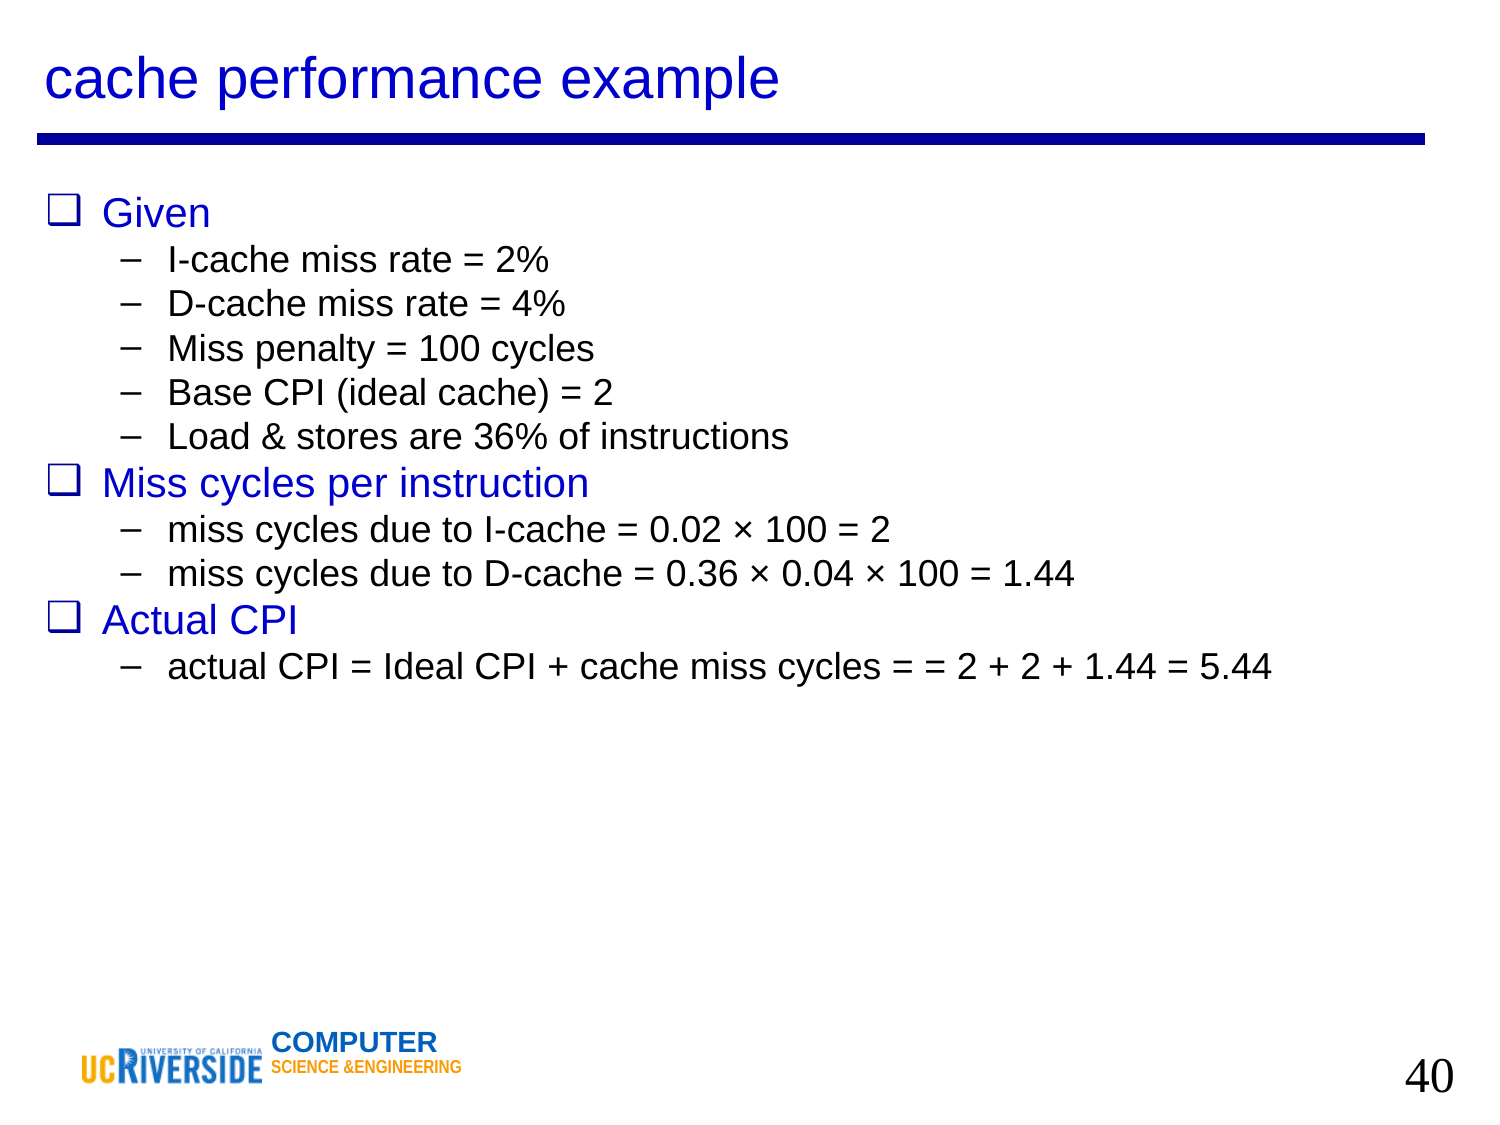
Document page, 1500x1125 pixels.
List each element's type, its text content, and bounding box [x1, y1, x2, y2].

picture [82, 1034, 262, 1098]
list Given I-cache miss rate = 2% D-cache miss rate = 4% Miss penalty = 100 cycles Base CPI (ideal cache) = 2 Load & stores are 36% of instructions Miss cycles per instruction miss cycles due to I-cache = 0.02 × 100 = 2 miss cycles due to D-cache = 0.36 × 0.04 × 100 = 1.44 Actual CPI actual CPI = Ideal CPI + cache miss cycles = = 2 + 2 + 1.44 = 5.44 [38, 188, 1412, 1012]
title cache performance example [36, 24, 1313, 125]
slide_number ‹#› [1397, 1035, 1465, 1125]
